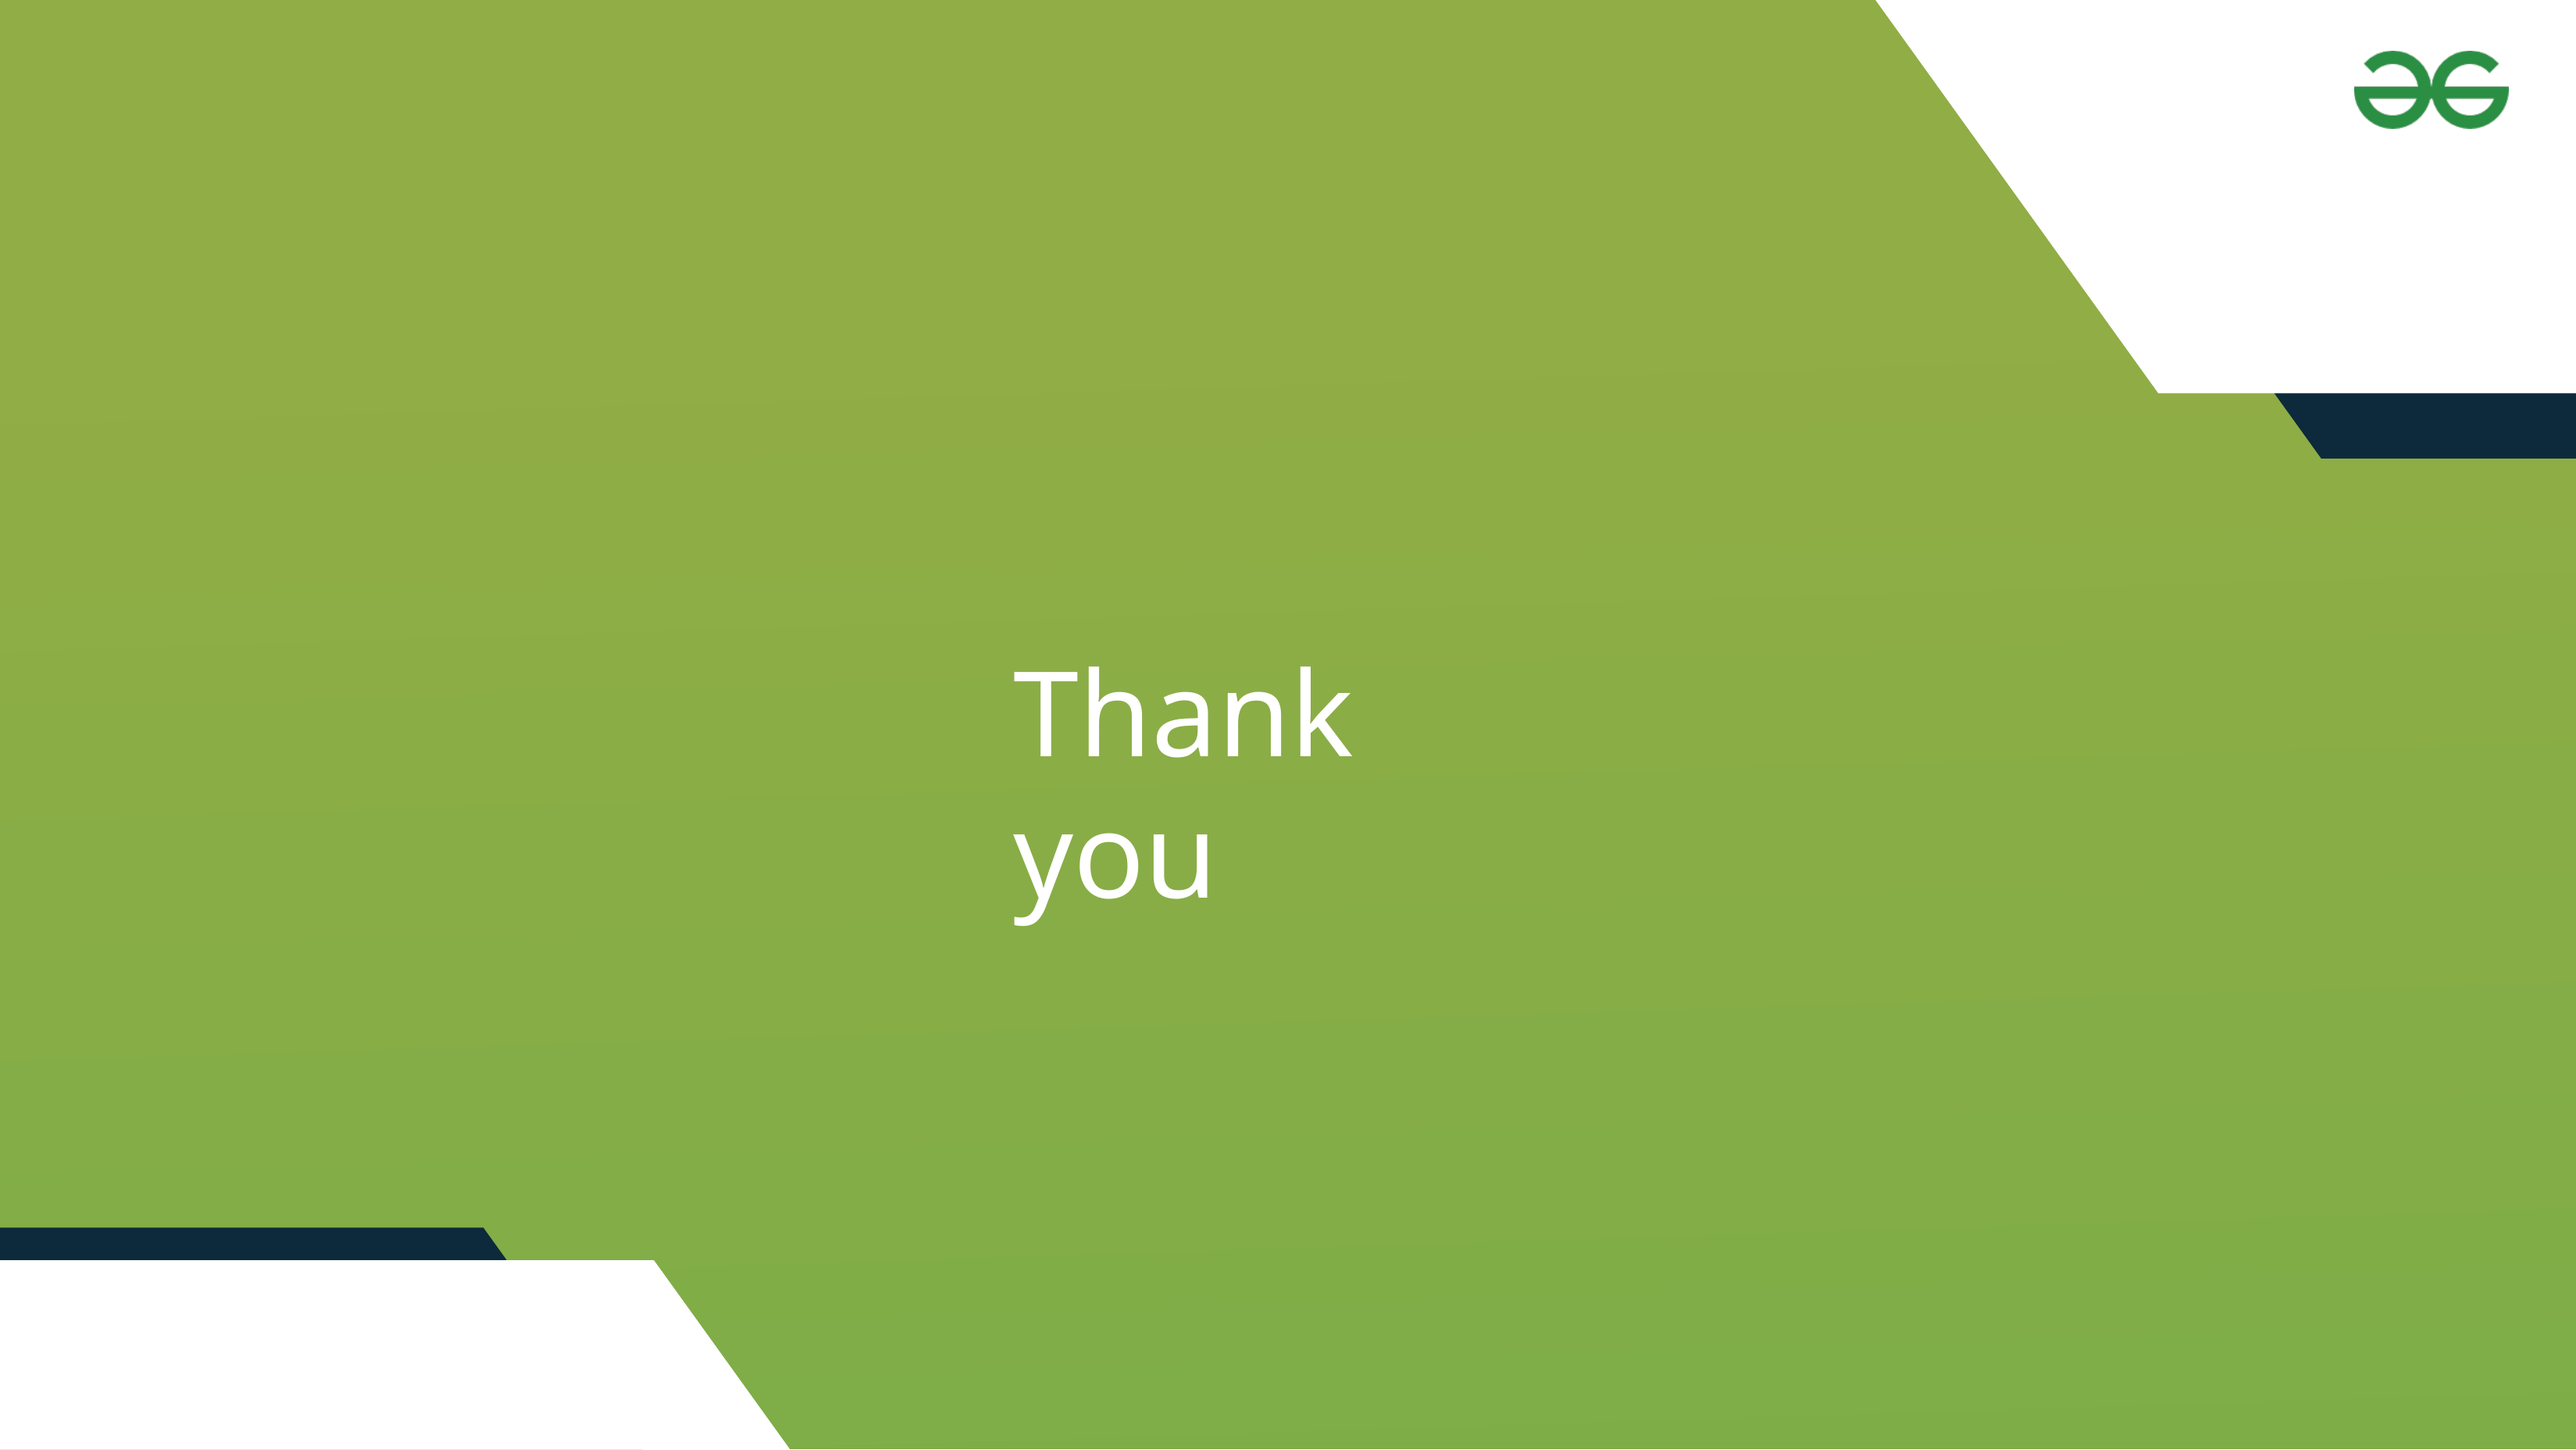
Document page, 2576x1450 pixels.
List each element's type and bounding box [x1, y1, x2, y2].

picture [2353, 50, 2509, 130]
text_box [0, 0, 2576, 1450]
